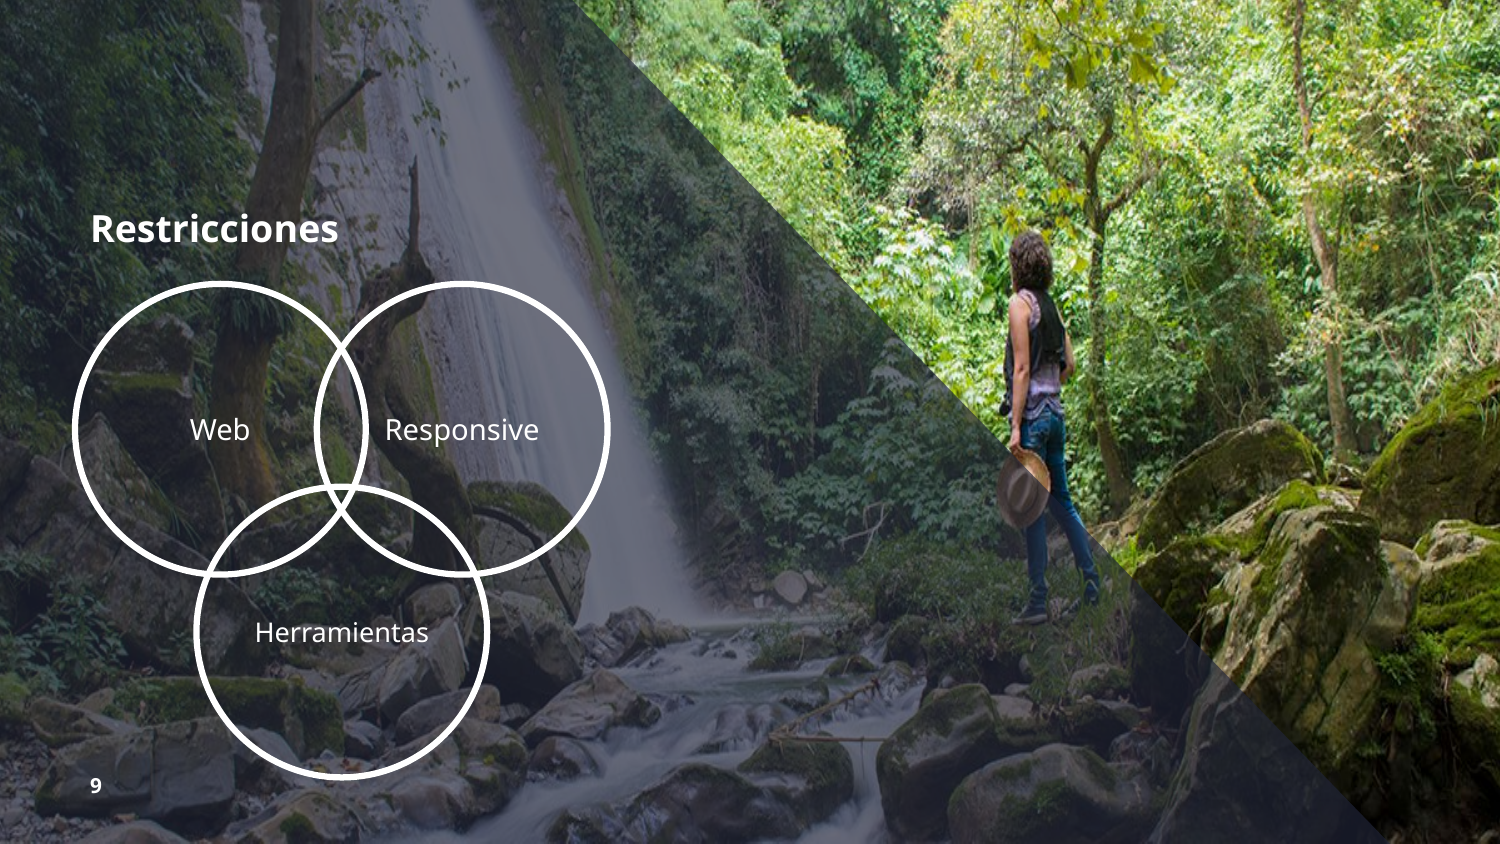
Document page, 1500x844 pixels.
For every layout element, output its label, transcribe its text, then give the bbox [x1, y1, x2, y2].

text_box Responsive [316, 283, 608, 575]
text_box Herramientas [196, 511, 488, 778]
slide_number 9 [75, 766, 165, 807]
title Restricciones [75, 161, 467, 265]
picture [574, 0, 1500, 844]
text_box Web [75, 283, 341, 575]
